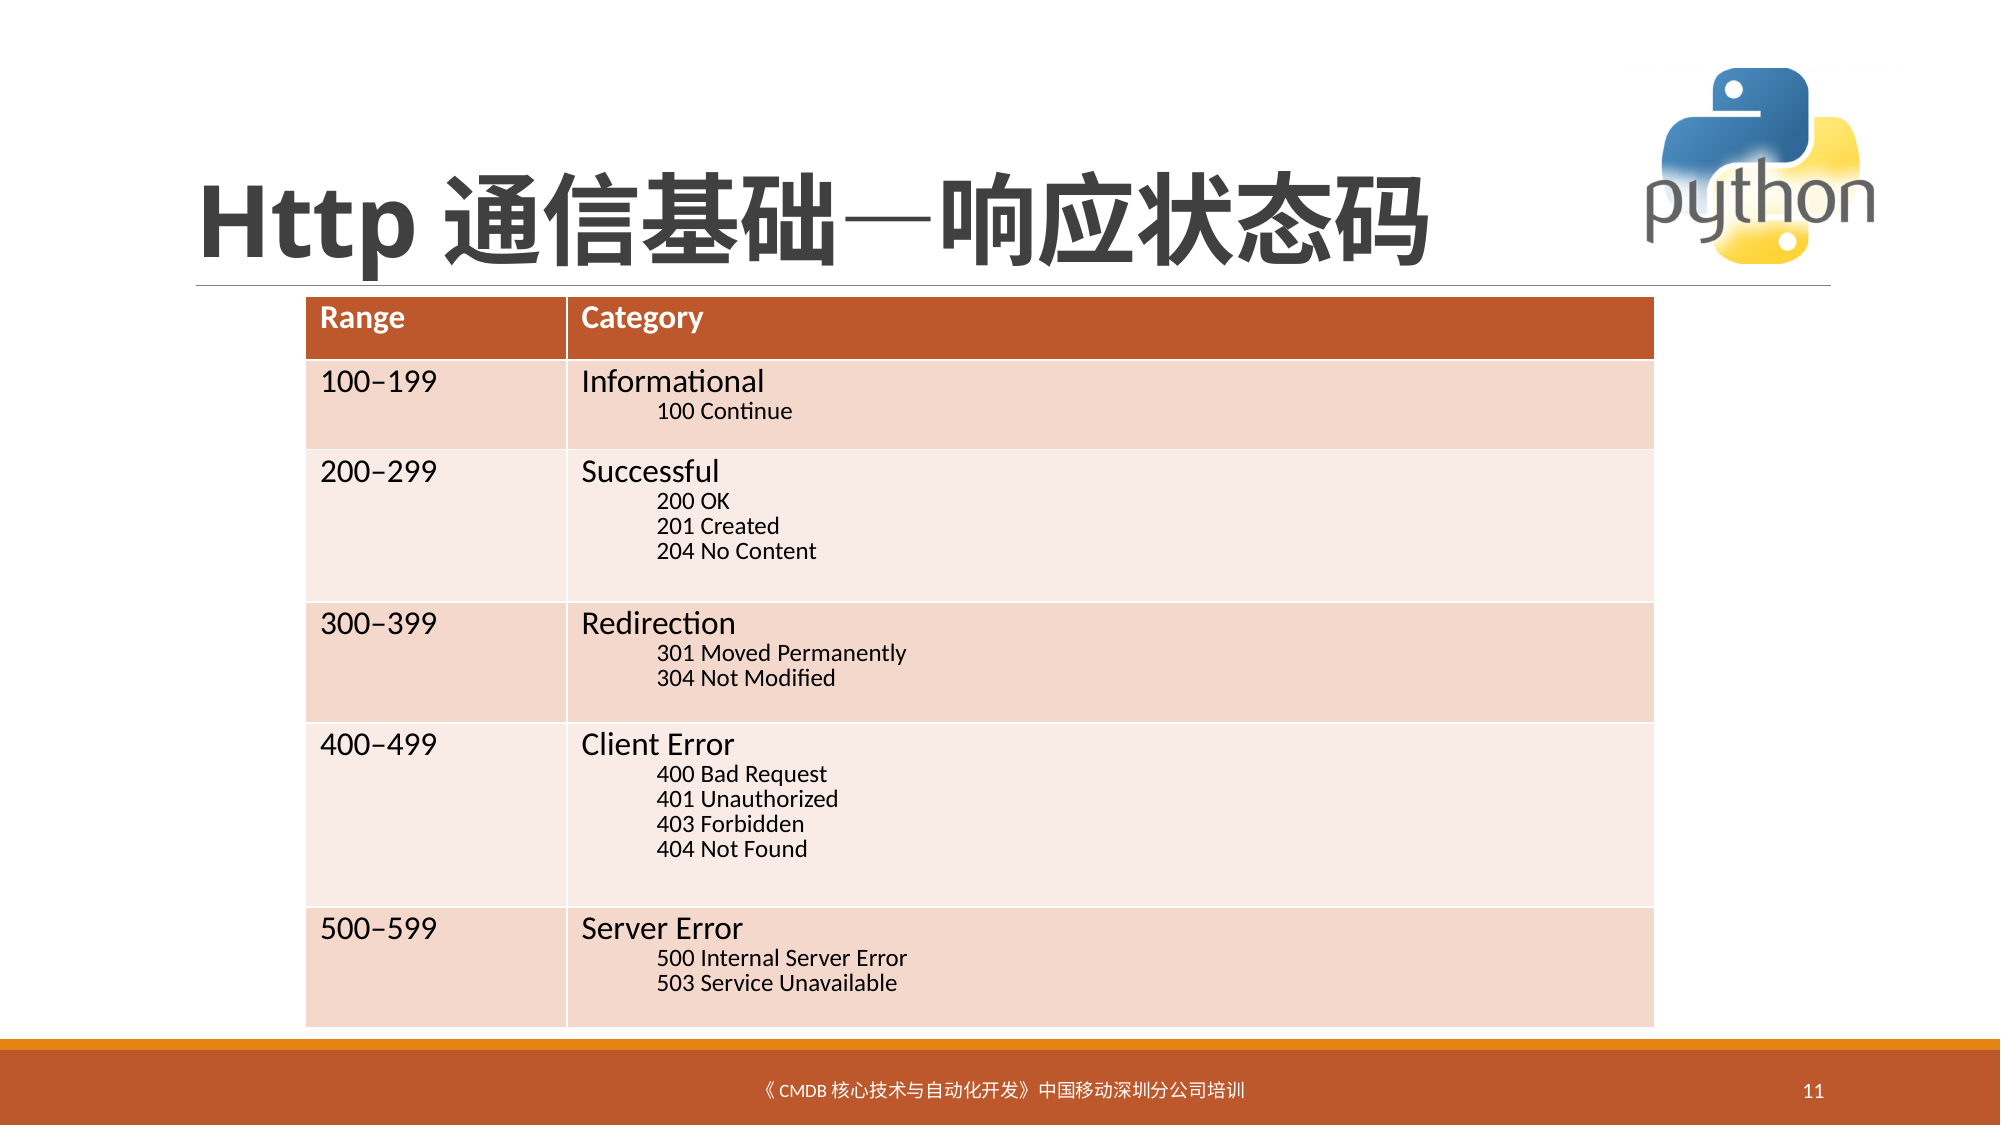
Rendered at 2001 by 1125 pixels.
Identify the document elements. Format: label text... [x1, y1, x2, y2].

table_cell Client Error 400 Bad Request 401 Unauthorized 403 Forbidden 404 Not Found [568, 724, 1654, 906]
table_cell Informational 100 Continue [568, 361, 1654, 449]
table_cell 300–399 [306, 603, 566, 722]
table_header Category [568, 297, 1654, 359]
title Http通信基础—响应状态码 [180, 47, 1830, 285]
table_header Range [306, 297, 566, 359]
picture [1616, 68, 1906, 264]
footer 《CMDB核心技术与自动化开发》中国移动深圳分公司培训 [604, 1059, 1396, 1120]
slide_number 11 [1624, 1059, 1840, 1120]
table_cell Server Error 500 Internal Server Error 503 Service Unavailable [568, 908, 1654, 1027]
table_cell 200–299 [306, 450, 566, 601]
table_cell 500–599 [306, 908, 566, 1027]
table_cell Redirection 301 Moved Permanently 304 Not Modified [568, 603, 1654, 722]
table_cell Successful 200 OK 201 Created 204 No Content [568, 450, 1654, 601]
table_cell 400–499 [306, 724, 566, 906]
table_cell 100–199 [306, 361, 566, 449]
